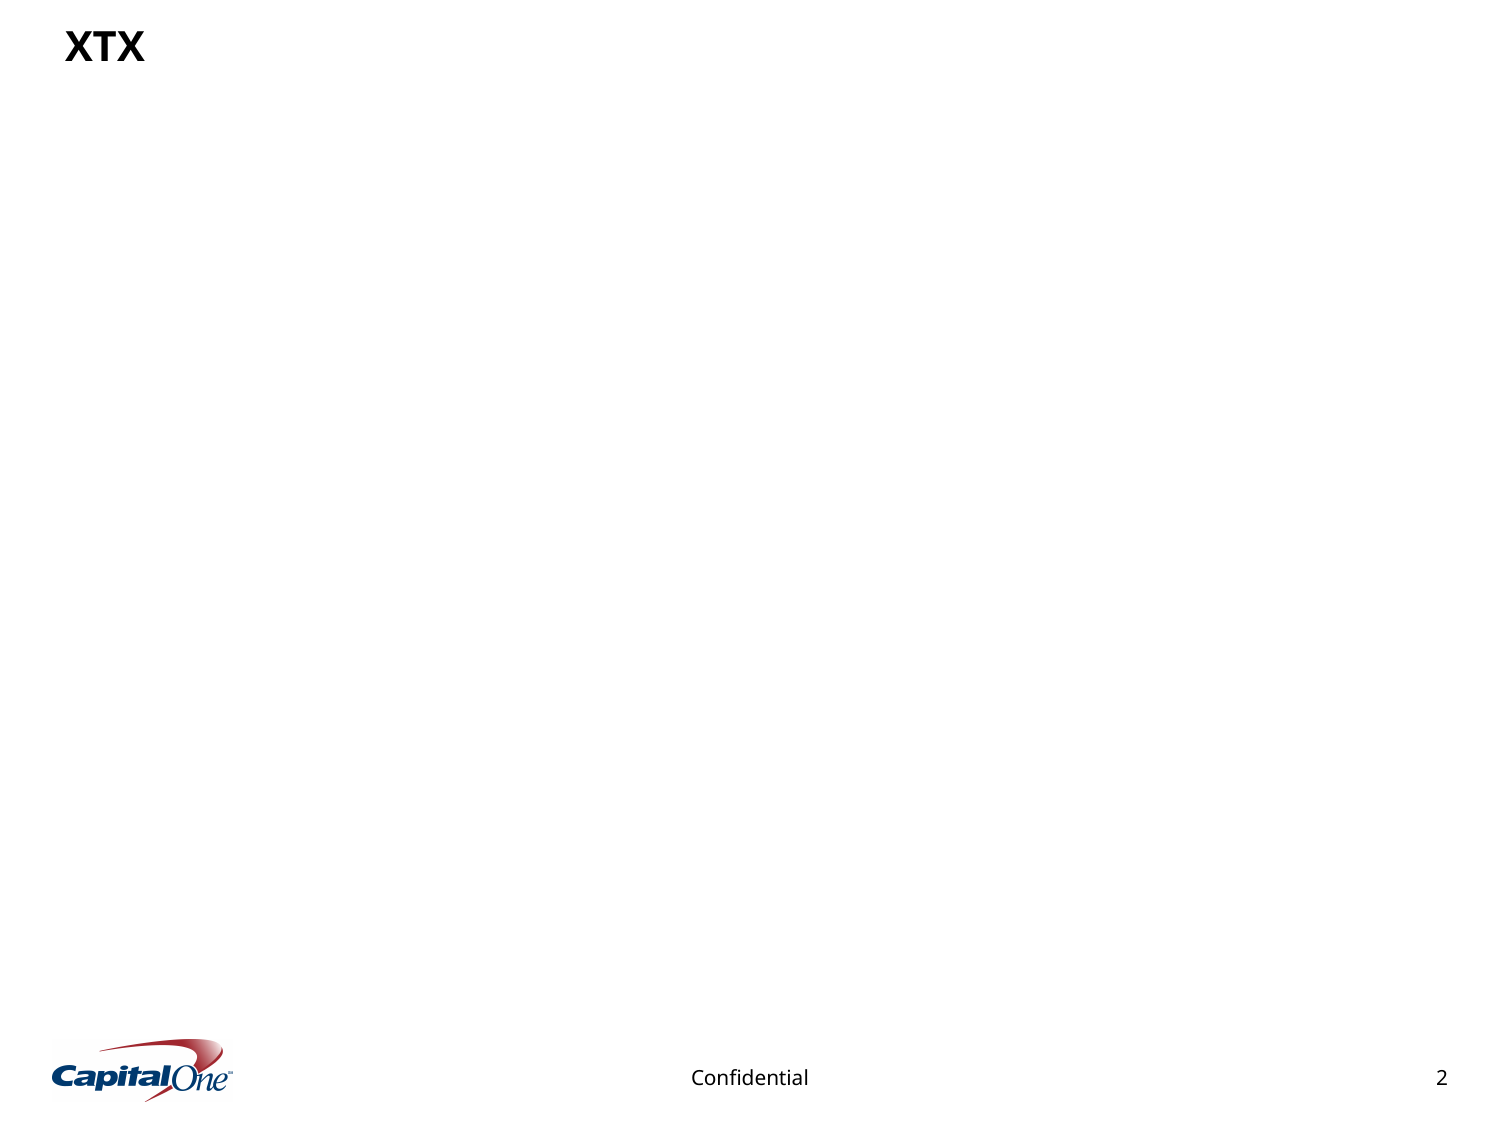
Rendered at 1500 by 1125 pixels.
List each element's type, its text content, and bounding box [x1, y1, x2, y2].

title XTX [50, 12, 1450, 128]
picture [52, 1039, 233, 1102]
